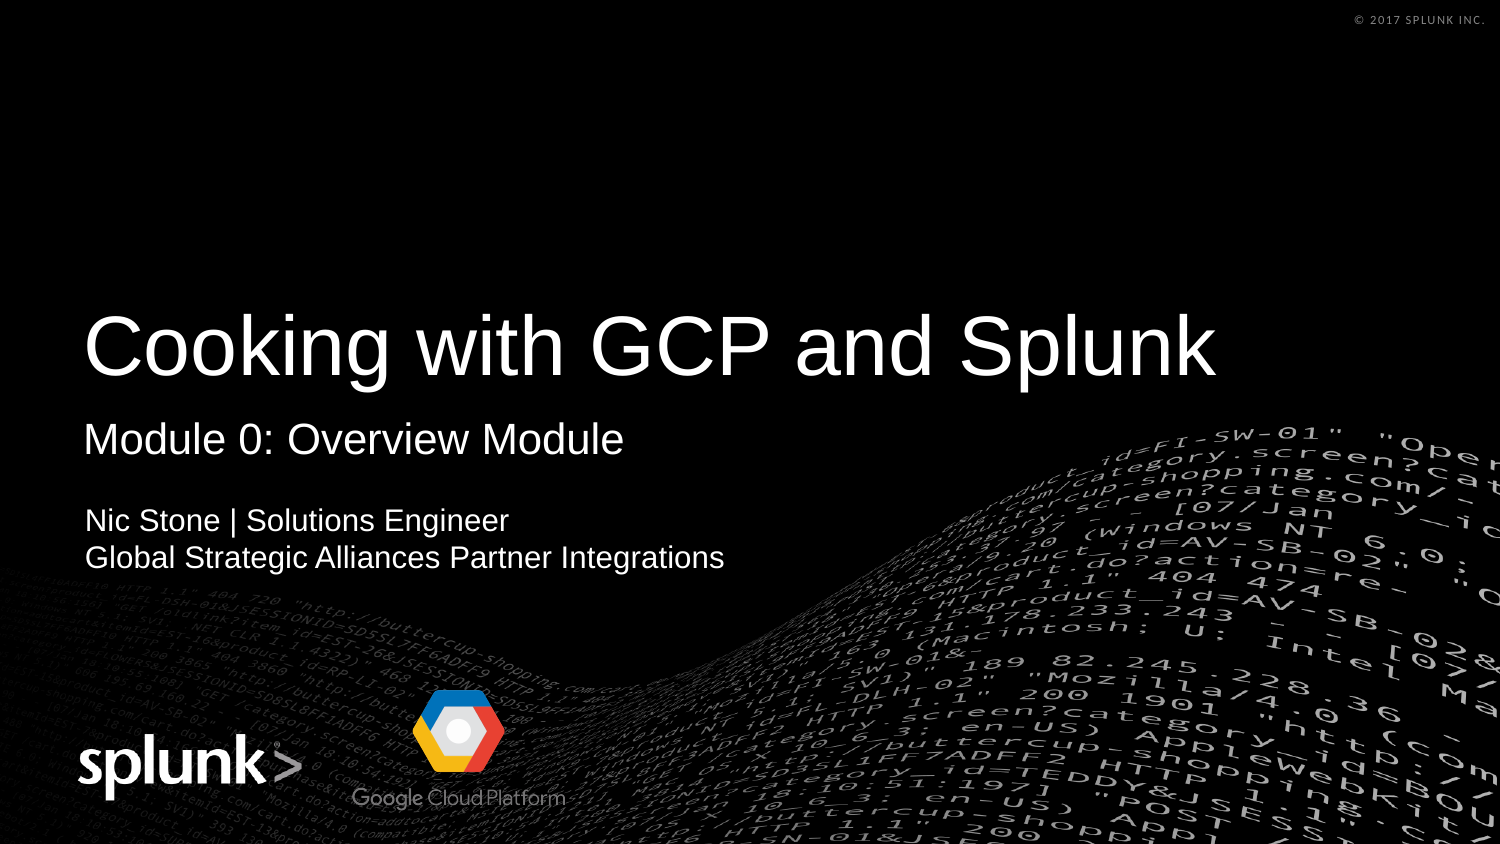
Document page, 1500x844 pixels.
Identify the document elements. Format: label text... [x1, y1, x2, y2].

list Module 0: Overview Module [83, 415, 1037, 538]
picture [0, 0, 1500, 844]
text_box Nic Stone | Solutions Engineer Global Strategic Alliances Partner Integrations [70, 492, 821, 583]
title Cooking with GCP and Splunk [83, 38, 1410, 393]
